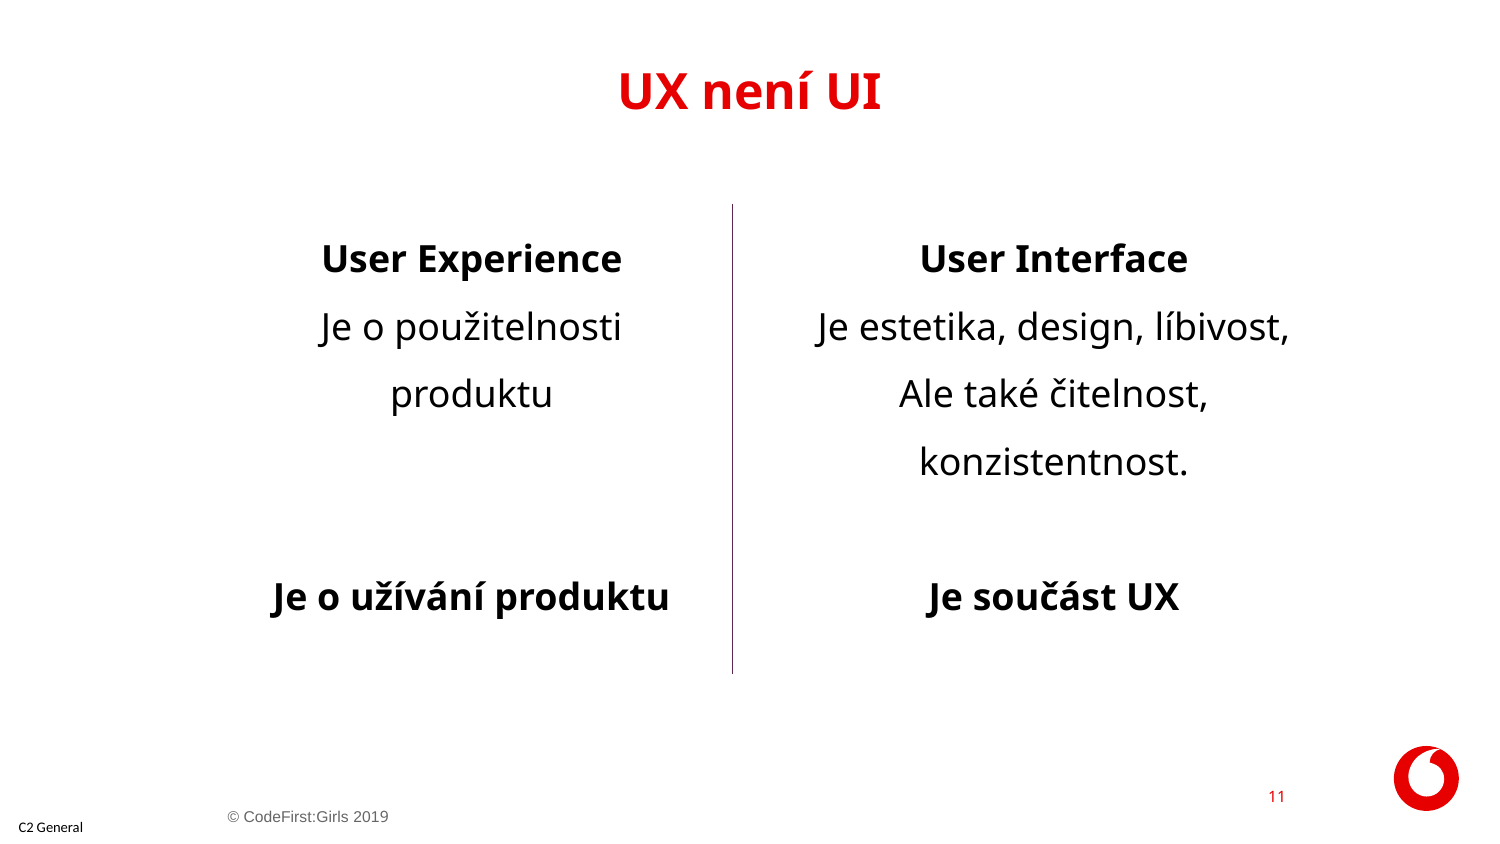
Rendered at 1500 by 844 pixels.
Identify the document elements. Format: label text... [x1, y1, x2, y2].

list User Experience Je o použitelnosti produktu Je o užívání produktu [225, 201, 718, 750]
title UX není UI [225, 48, 1275, 180]
text_box © CodeFirst:Girls 2019 [216, 796, 523, 830]
list User Interface Je estetika, design, líbivost, Ale také čitelnost, konzistentnost. Je součást UX [782, 201, 1327, 750]
slide_number 11 [1229, 764, 1298, 830]
